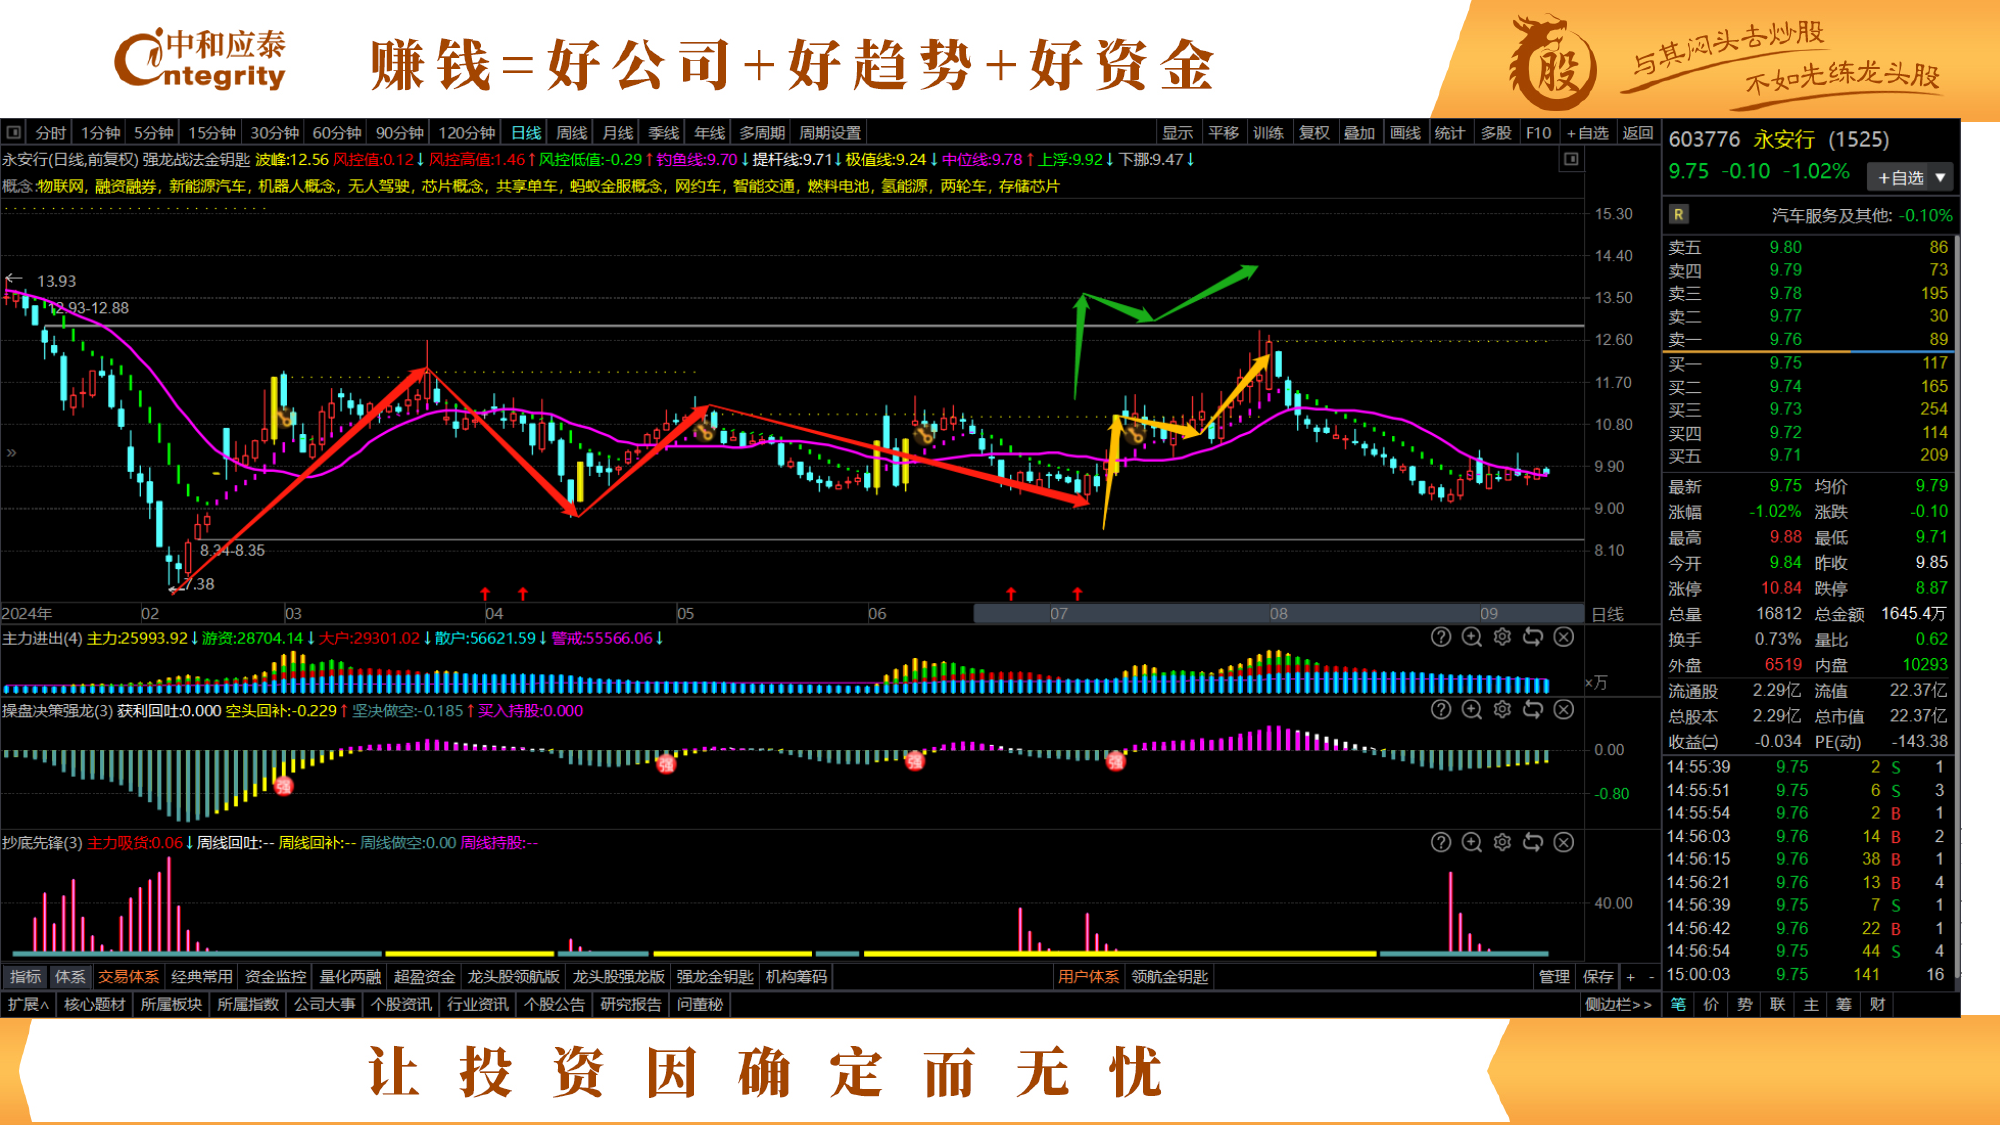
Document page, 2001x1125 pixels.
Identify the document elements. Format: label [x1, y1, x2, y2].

list [0, 118, 1961, 1018]
picture [0, 0, 2000, 1125]
